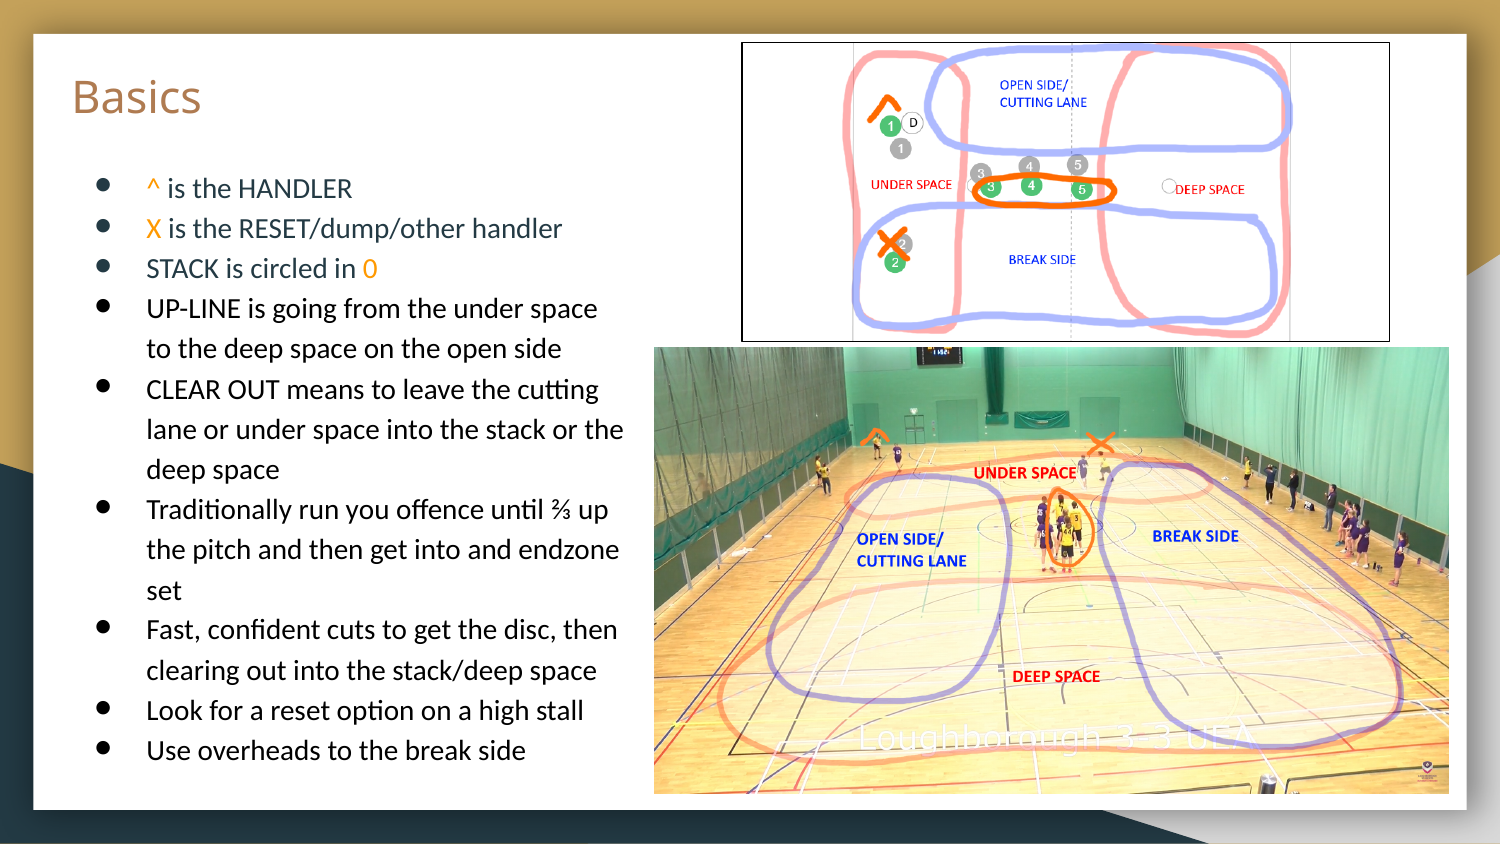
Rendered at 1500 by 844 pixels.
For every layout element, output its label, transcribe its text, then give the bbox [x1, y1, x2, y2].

picture [742, 43, 1390, 341]
picture [654, 347, 1449, 794]
title Basics [56, 50, 665, 143]
list ^ is the HANDLER X is the RESET/dump/other handler STACK is circled in 0 UP-LINE is going from the under space to the deep space on the open side CLEAR OUT means to leave the cutting lane or under space into the stack or the deep space Traditionally run you offence until ⅔ up the pitch and then get into and endzone set Fast, confident cuts to get the disc, then clearing out into the stack/deep space Look for a reset option on a high stall Use overheads to the break side [56, 148, 641, 794]
